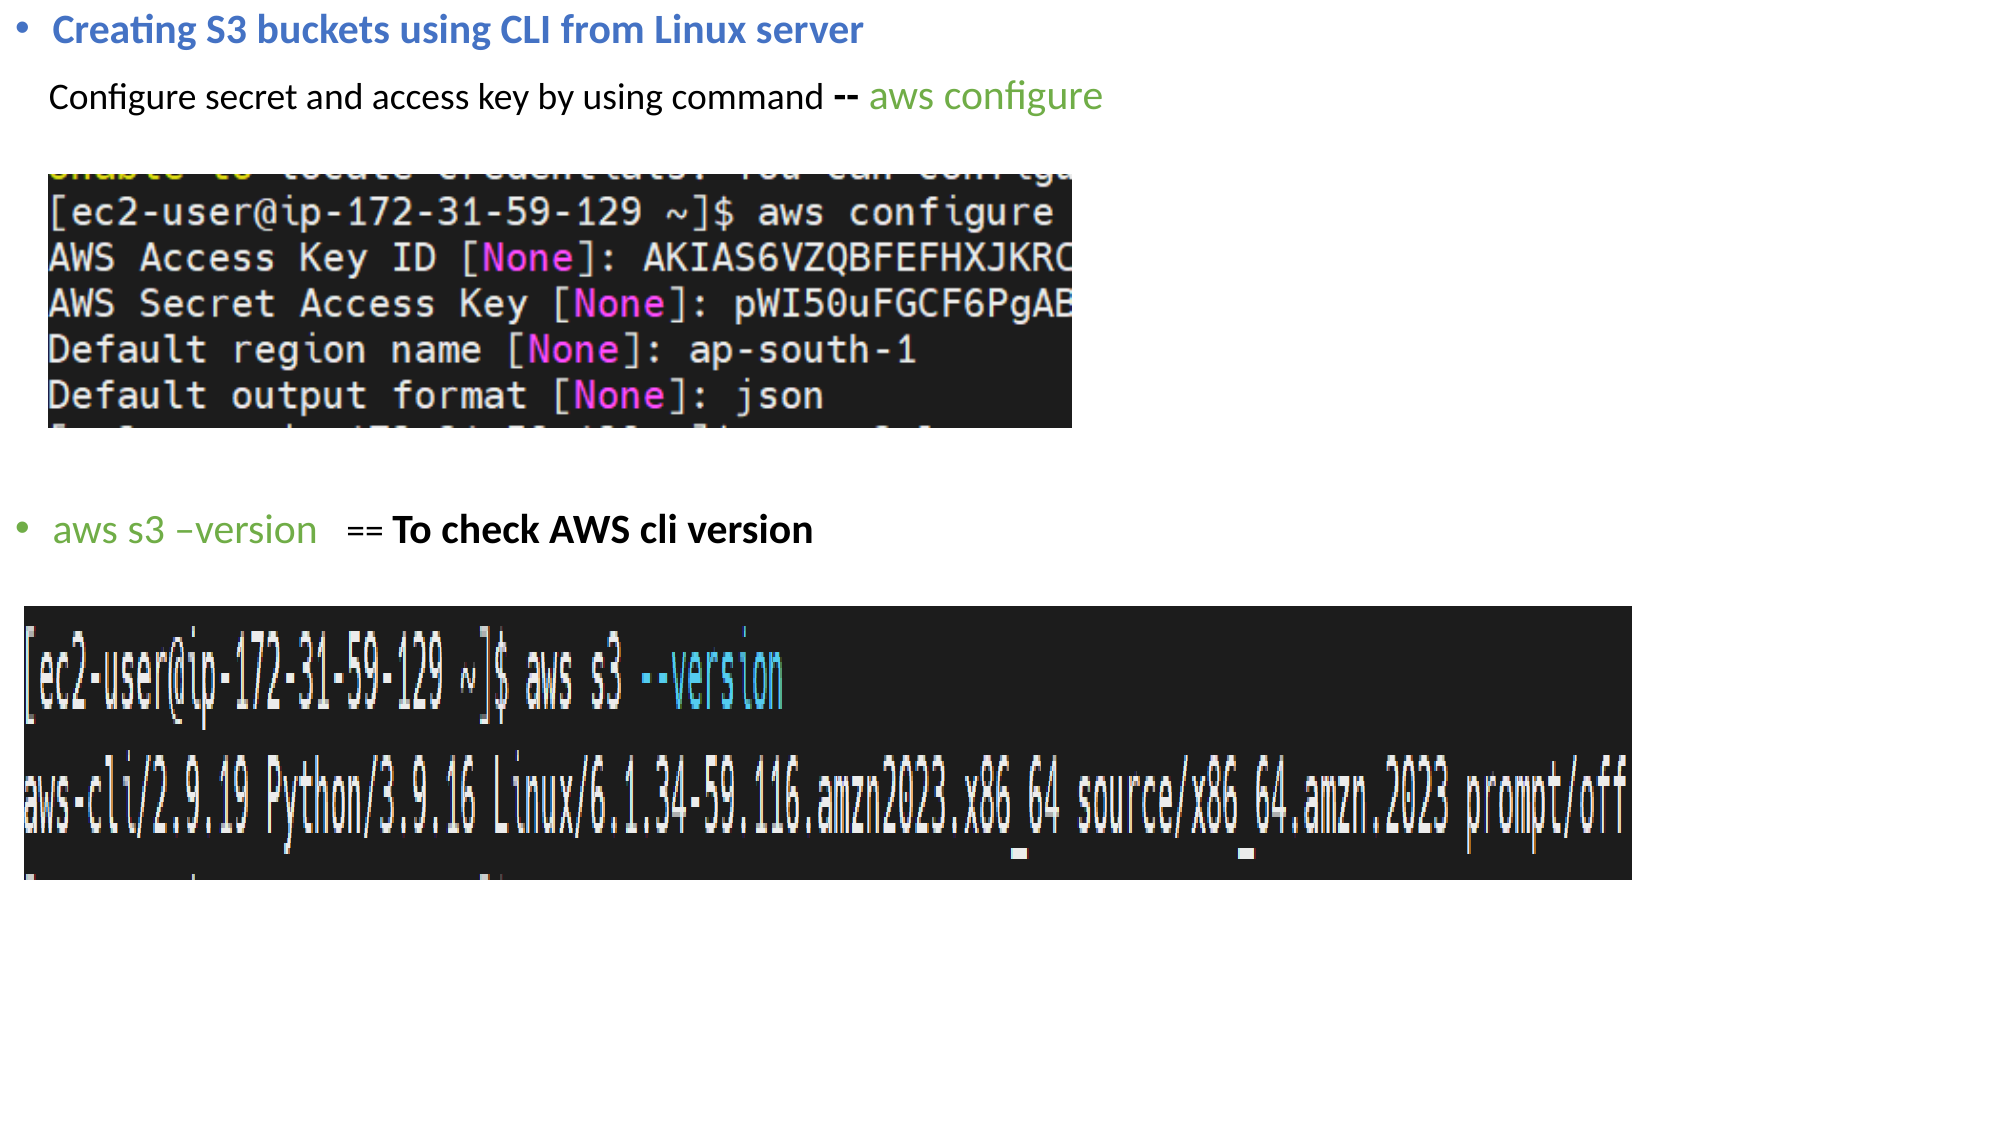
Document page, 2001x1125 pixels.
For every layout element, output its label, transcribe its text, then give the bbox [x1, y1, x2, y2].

picture [48, 174, 1072, 428]
list Creating S3 buckets using CLI from Linux server Configure secret and access key by using command -- aws configure aws s3 –version == To check AWS cli version [0, 0, 1975, 1114]
picture [24, 606, 1632, 880]
